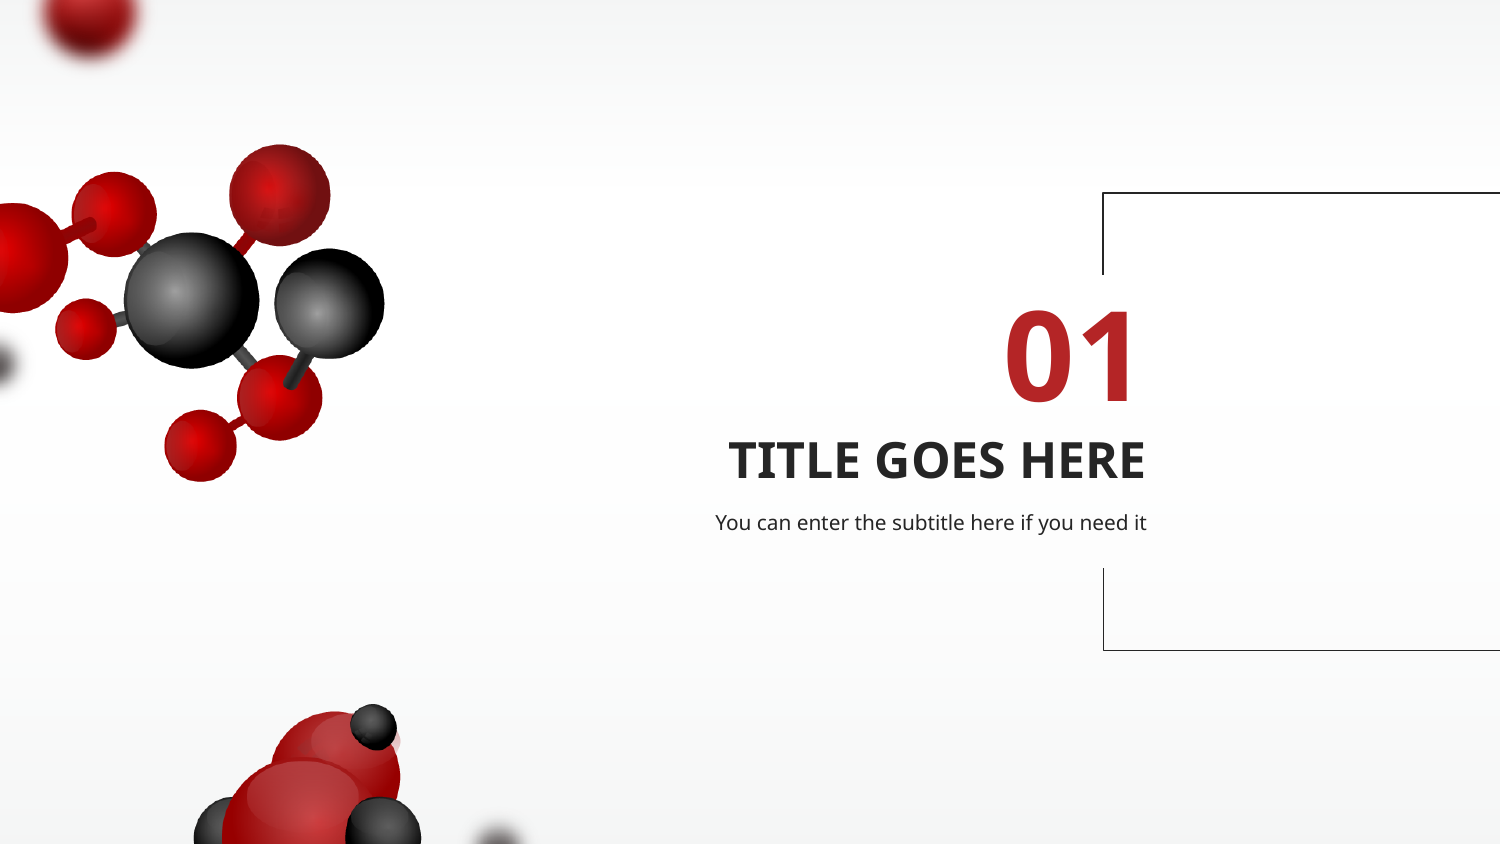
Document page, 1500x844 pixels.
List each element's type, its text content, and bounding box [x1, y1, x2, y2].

picture [0, 0, 1500, 844]
text_box [1103, 192, 1500, 276]
text_box [1103, 568, 1500, 651]
subtitle You can enter the subtitle here if you need it [690, 494, 1162, 589]
title TITLE GOES HERE [501, 408, 1162, 504]
title 01 [874, 303, 1162, 399]
